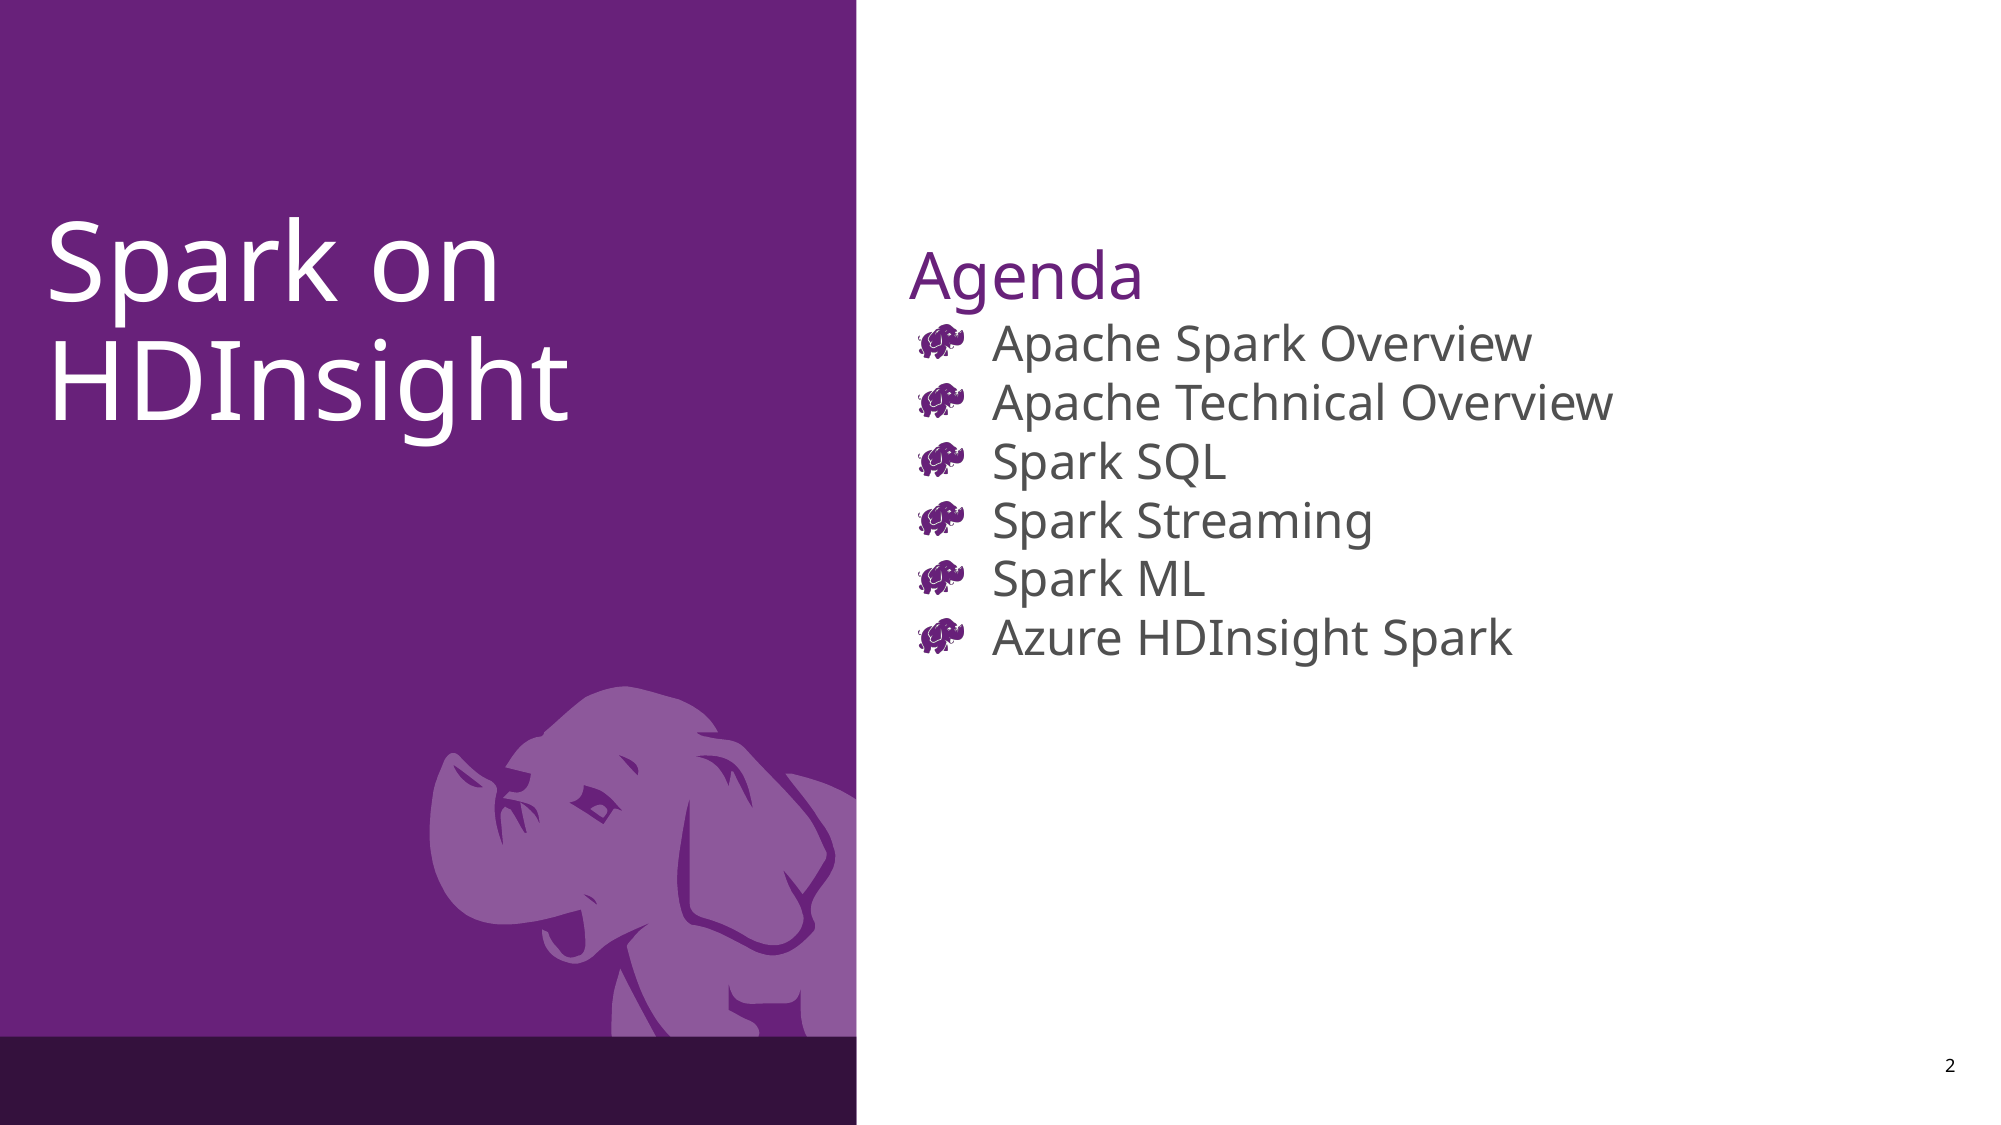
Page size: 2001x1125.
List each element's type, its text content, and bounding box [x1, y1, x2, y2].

picture [918, 501, 960, 536]
picture [918, 618, 960, 654]
text_box [0, 0, 857, 1036]
slide_number 2 [1864, 1056, 1956, 1078]
text_box [429, 686, 857, 1037]
picture [918, 442, 960, 477]
picture [918, 383, 960, 418]
picture [918, 560, 960, 595]
text_box Agenda Apache Spark Overview Apache Technical Overview Spark SQL Spark Streaming Spark ML Azure HDInsight Spark [856, 210, 1932, 715]
text_box [0, 1036, 857, 1125]
text_box Spark on HDInsight [1, 198, 858, 452]
picture [918, 324, 960, 359]
